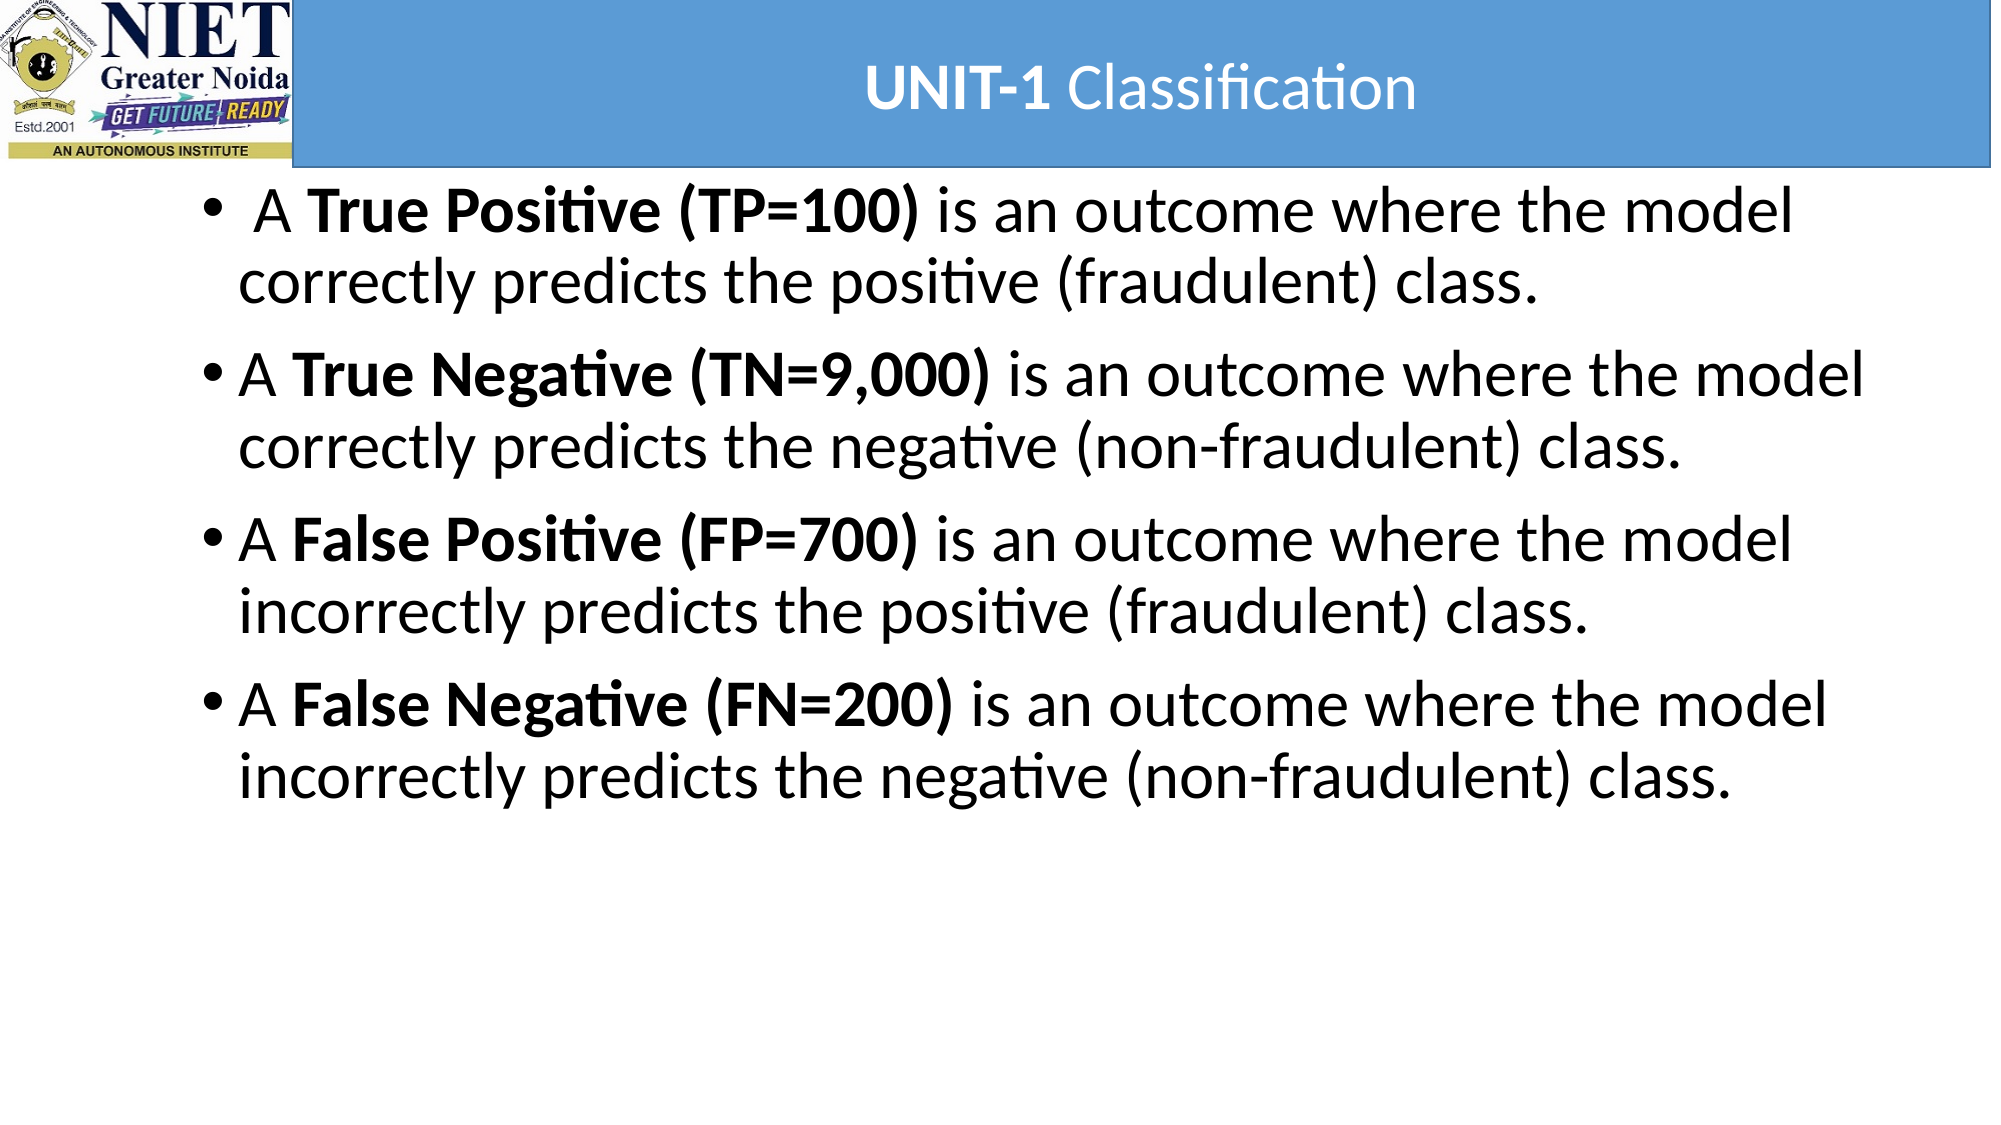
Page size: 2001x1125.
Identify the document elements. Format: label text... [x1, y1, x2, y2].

text_box UNIT-1 Classification [292, 0, 1991, 168]
list A True Positive (TP=100) is an outcome where the model correctly predicts the positive (fraudulent) class. A True Negative (TN=9,000) is an outcome where the model correctly predicts the negative (non-fraudulent) class. A False Positive (FP=700) is an outcome where the model incorrectly predicts the positive (fraudulent) class. A False Negative (FN=200) is an outcome where the model incorrectly predicts the negative (non-fraudulent) class. [186, 167, 1991, 1043]
picture [0, 0, 293, 163]
